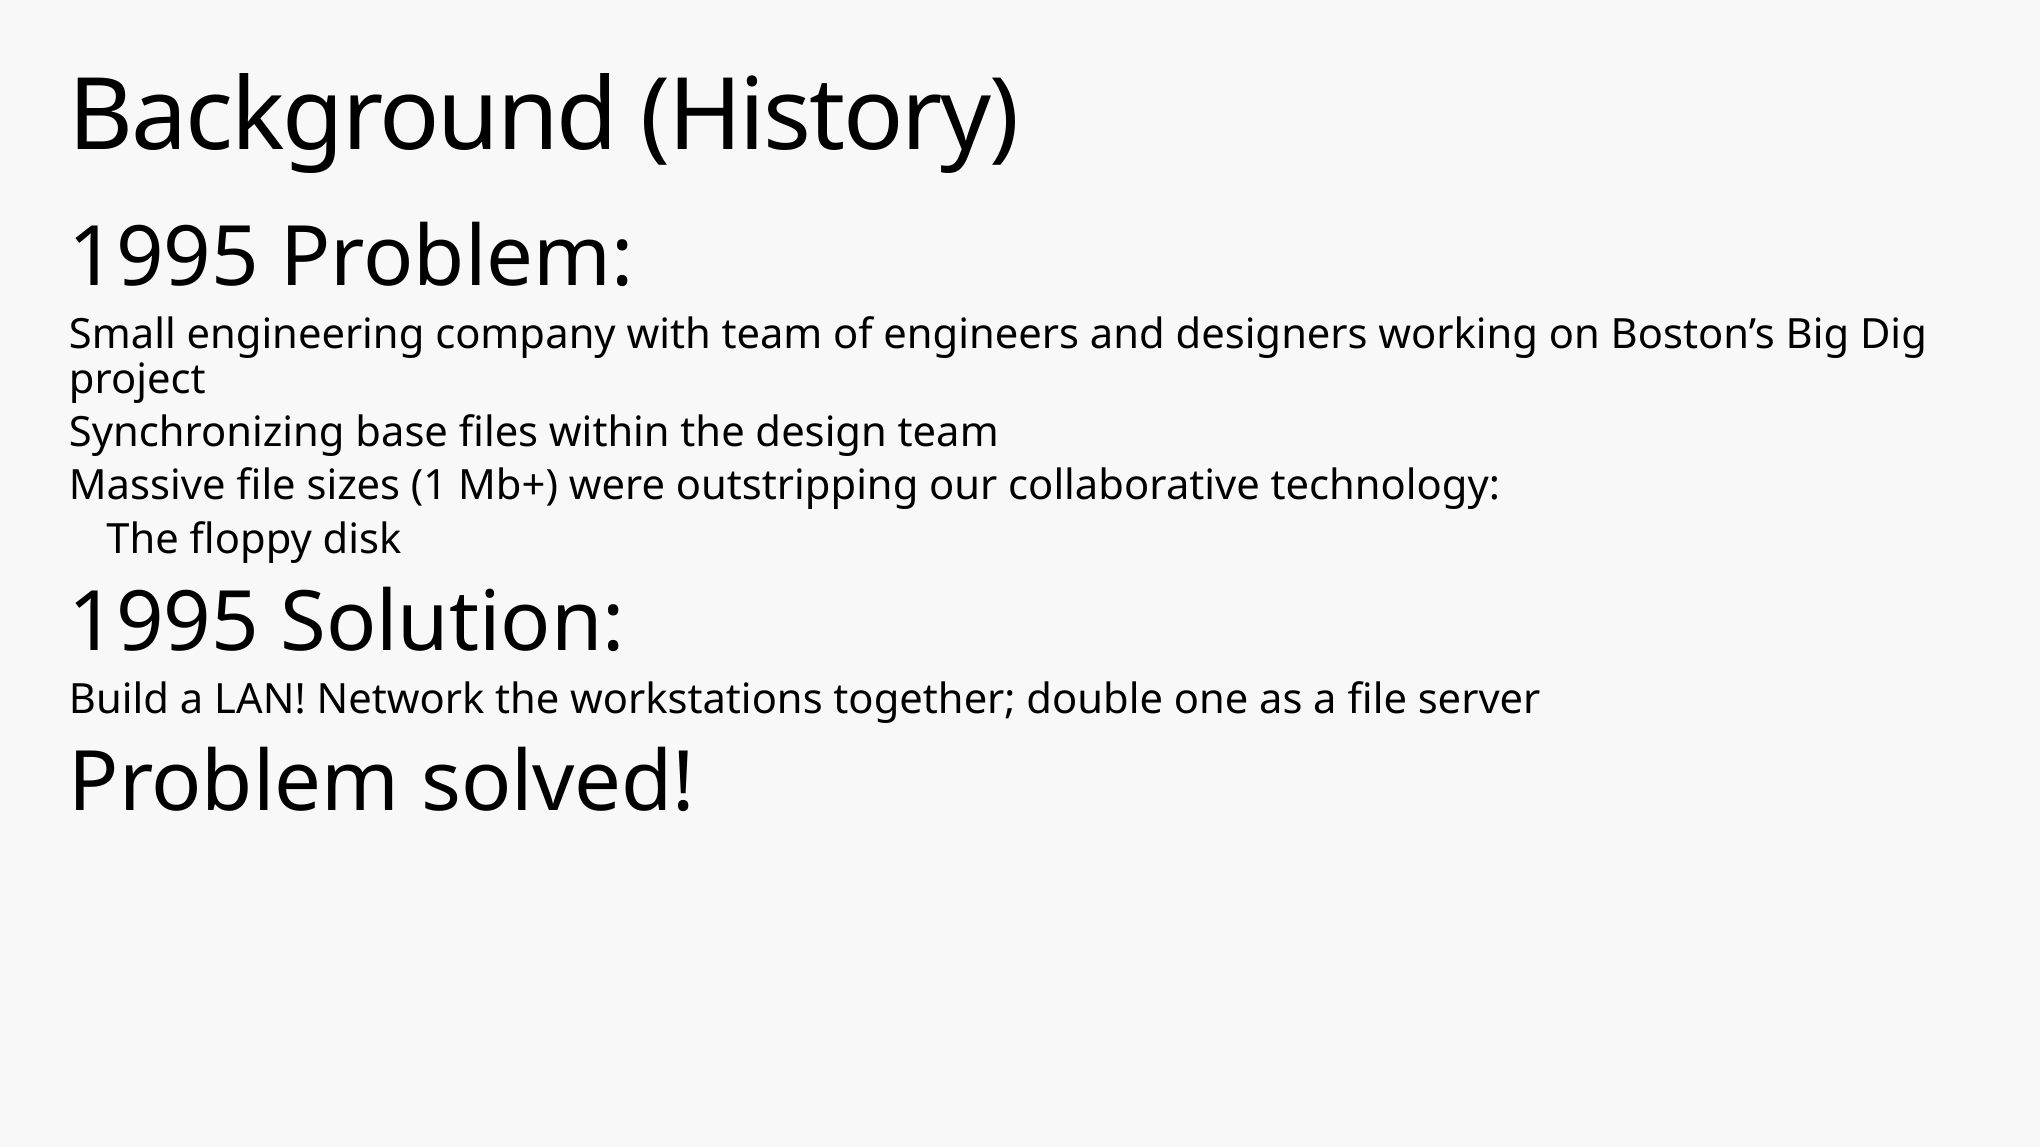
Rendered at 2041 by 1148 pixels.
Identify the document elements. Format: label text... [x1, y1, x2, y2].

title Background (History) [45, 48, 1996, 198]
list 1995 Problem: Small engineering company with team of engineers and designers working on Boston’s Big Dig project Synchronizing base files within the design team Massive file sizes (1 Mb+) were outstripping our collaborative technology: The floppy disk 1995 Solution: Build a LAN! Network the workstations together; double one as a file server Problem solved! [45, 198, 1996, 820]
